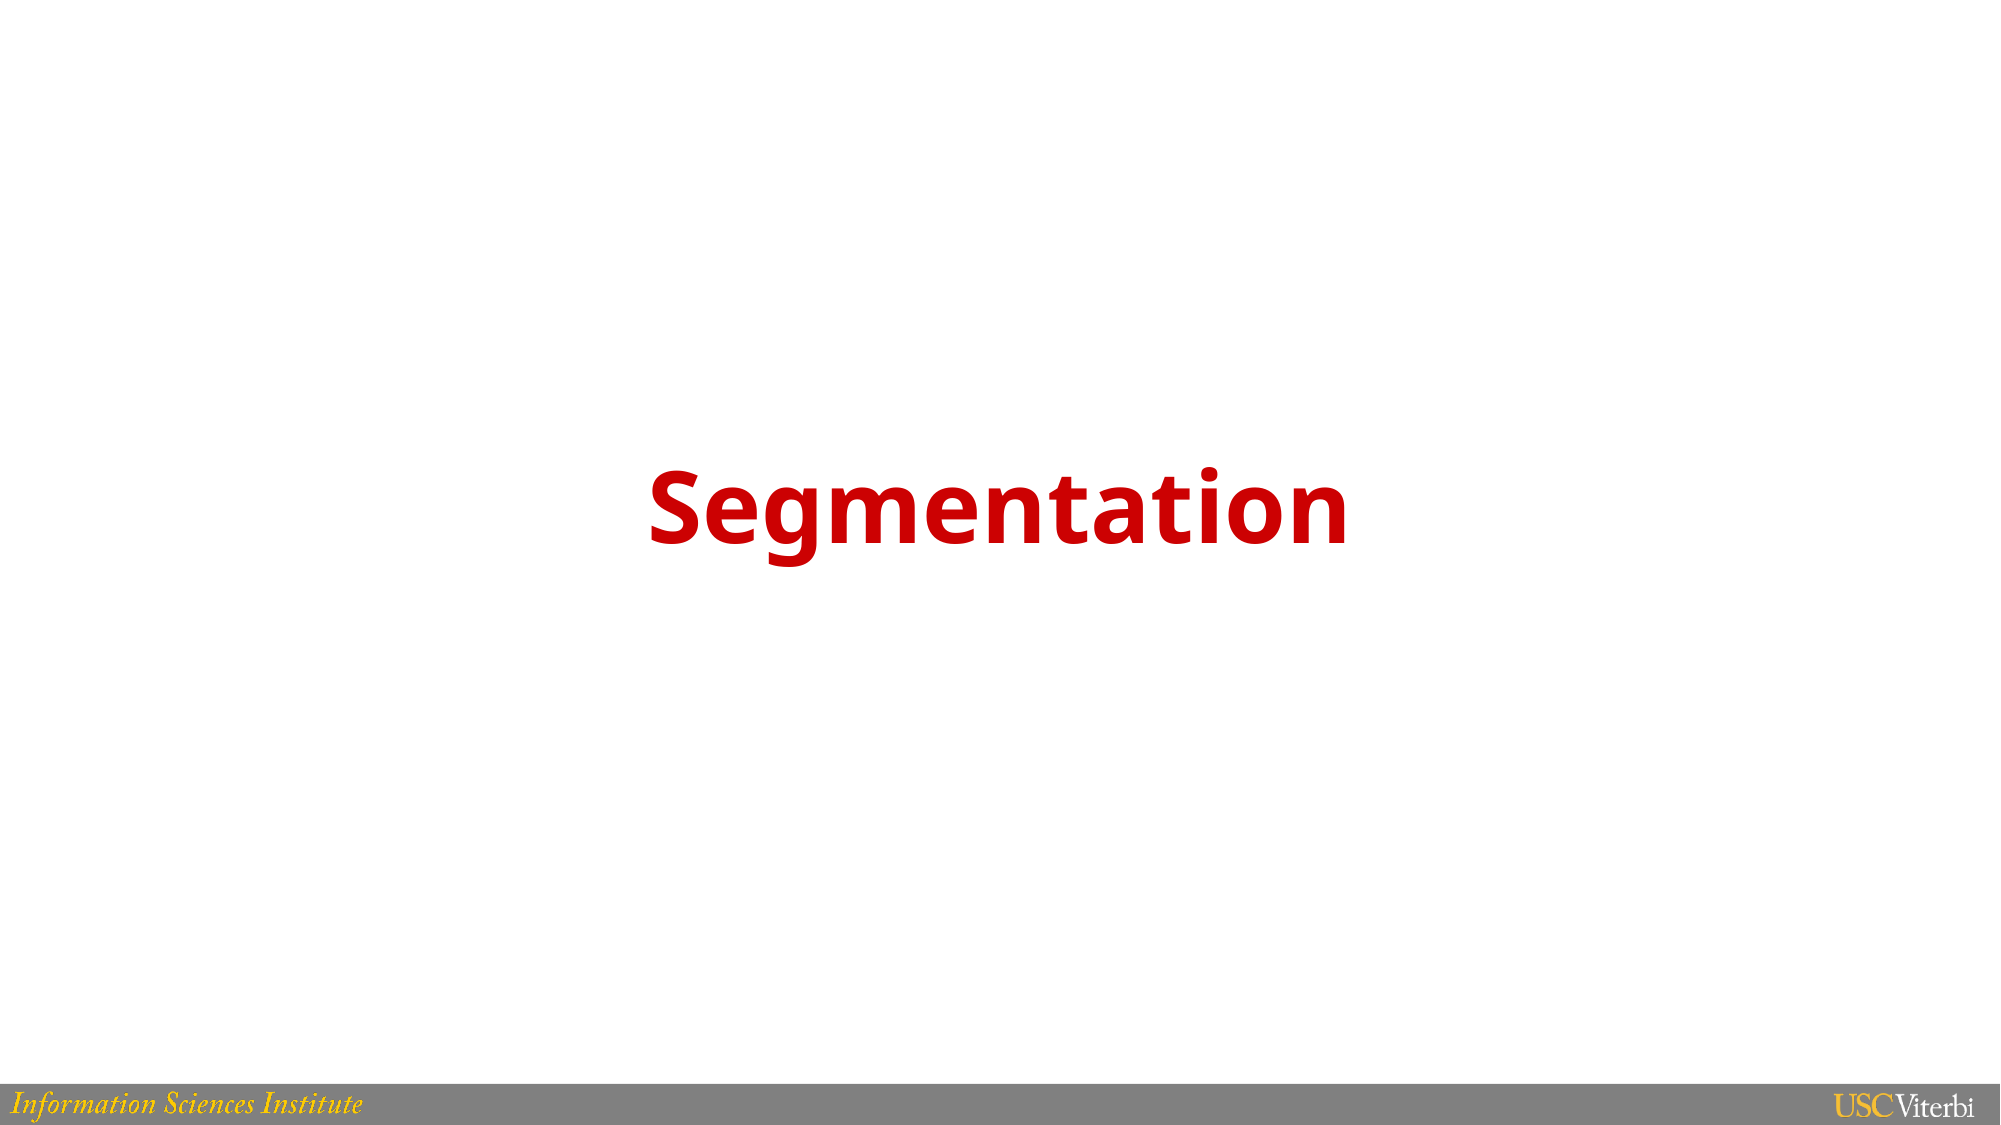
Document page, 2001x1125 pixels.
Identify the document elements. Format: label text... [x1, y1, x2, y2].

picture [1833, 1093, 1991, 1119]
picture [9, 1091, 363, 1123]
title Segmentation [149, 436, 1851, 661]
